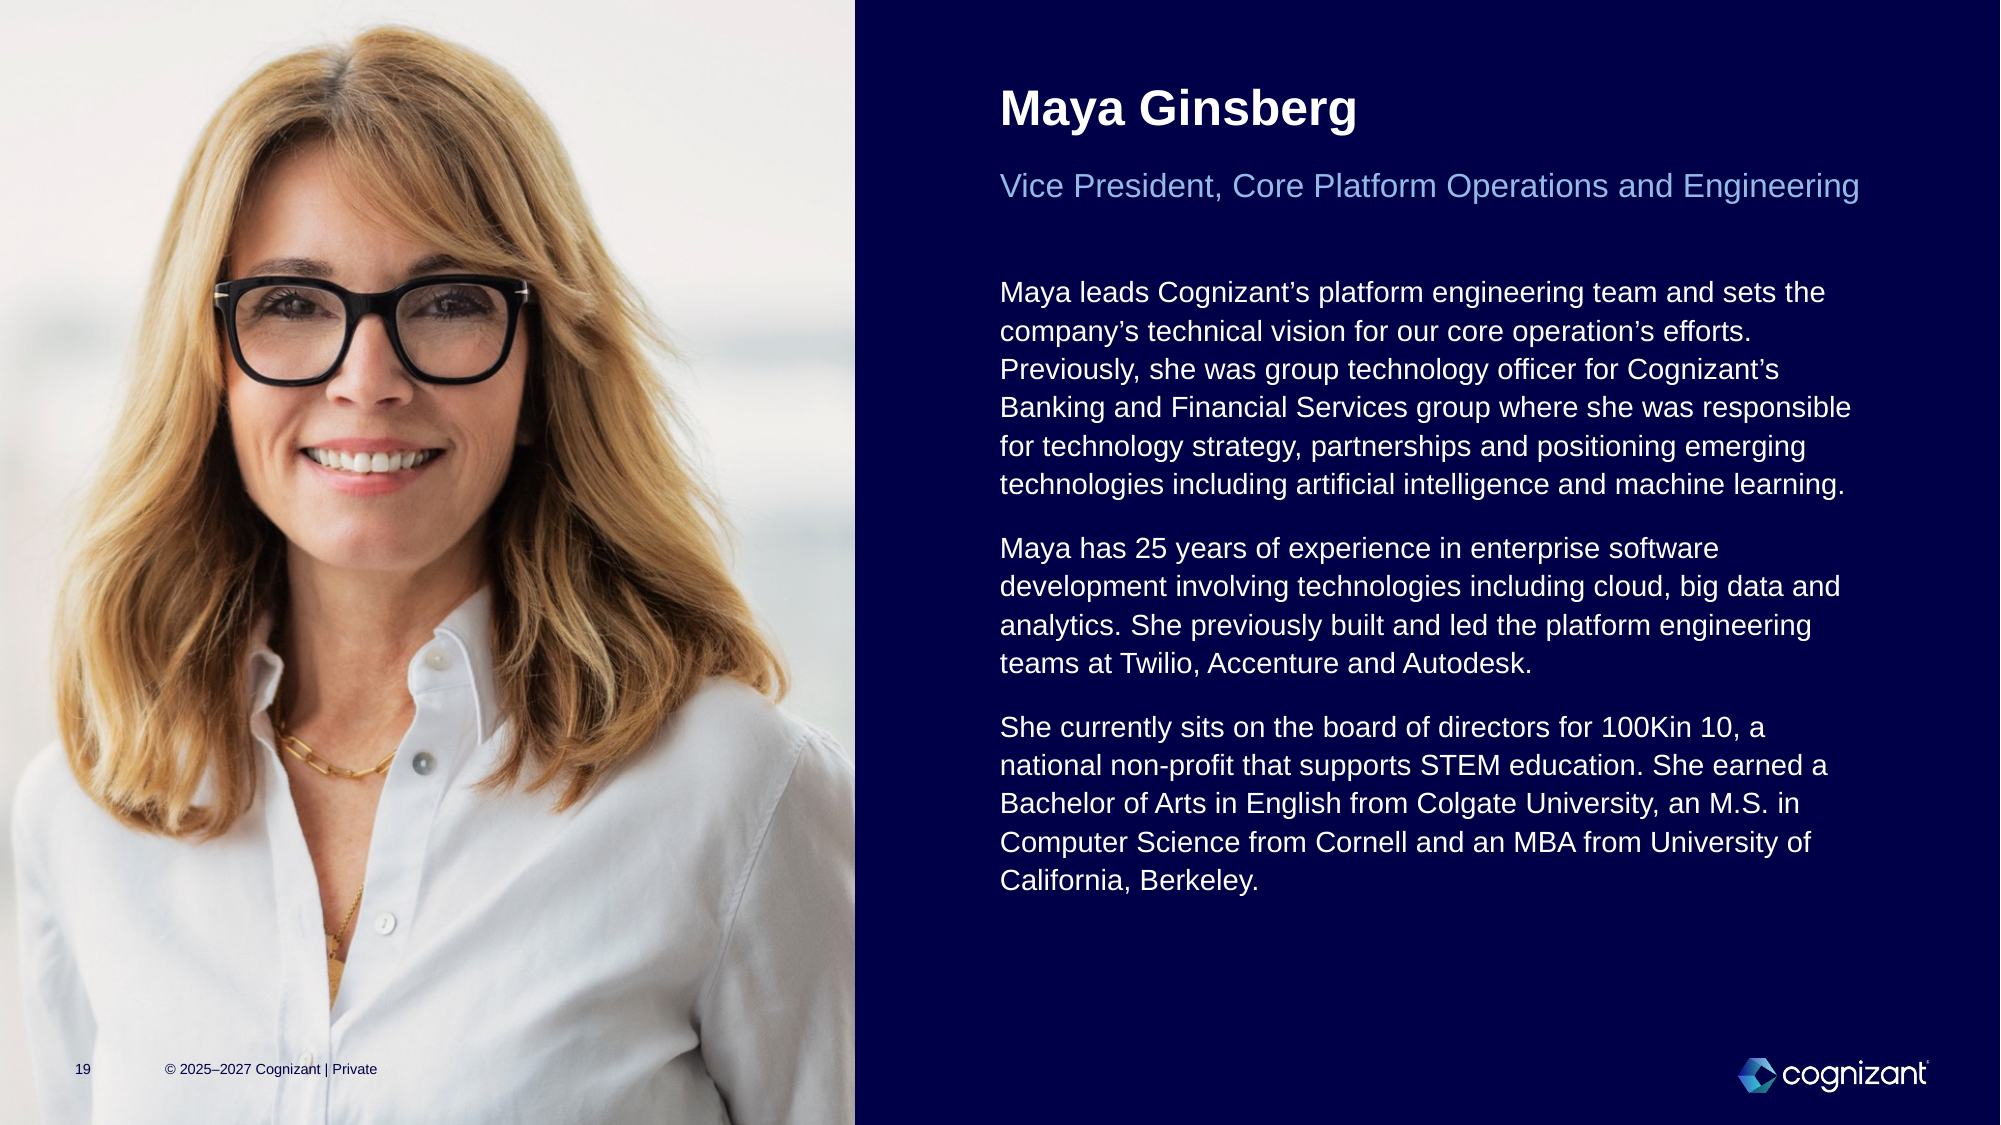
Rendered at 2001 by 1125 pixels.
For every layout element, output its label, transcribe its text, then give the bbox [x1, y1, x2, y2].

title Maya Ginsberg [999, 75, 1856, 136]
list Vice President, Core Platform Operations and Engineering [999, 164, 1874, 205]
list Maya leads Cognizant’s platform engineering team and sets the company’s technical vision for our core operation’s efforts. Previously, she was group technology officer for Cognizant’s Banking and Financial Services group where she was responsible for technology strategy, partnerships and positioning emerging technologies including artificial intelligence and machine learning. Maya has 25 years of experience in enterprise software development involving technologies including cloud, big data and analytics. She previously built and led the platform engineering teams at Twilio, Accenture and Autodesk. She currently sits on the board of directors for 100Kin 10, a national non-profit that supports STEM education. She earned a Bachelor of Arts in English from Colgate University, an M.S. in Computer Science from Cornell and an MBA from University of California, Berkeley. [1000, 270, 1855, 1050]
picture [1737, 1058, 1930, 1093]
picture [0, 0, 856, 1125]
